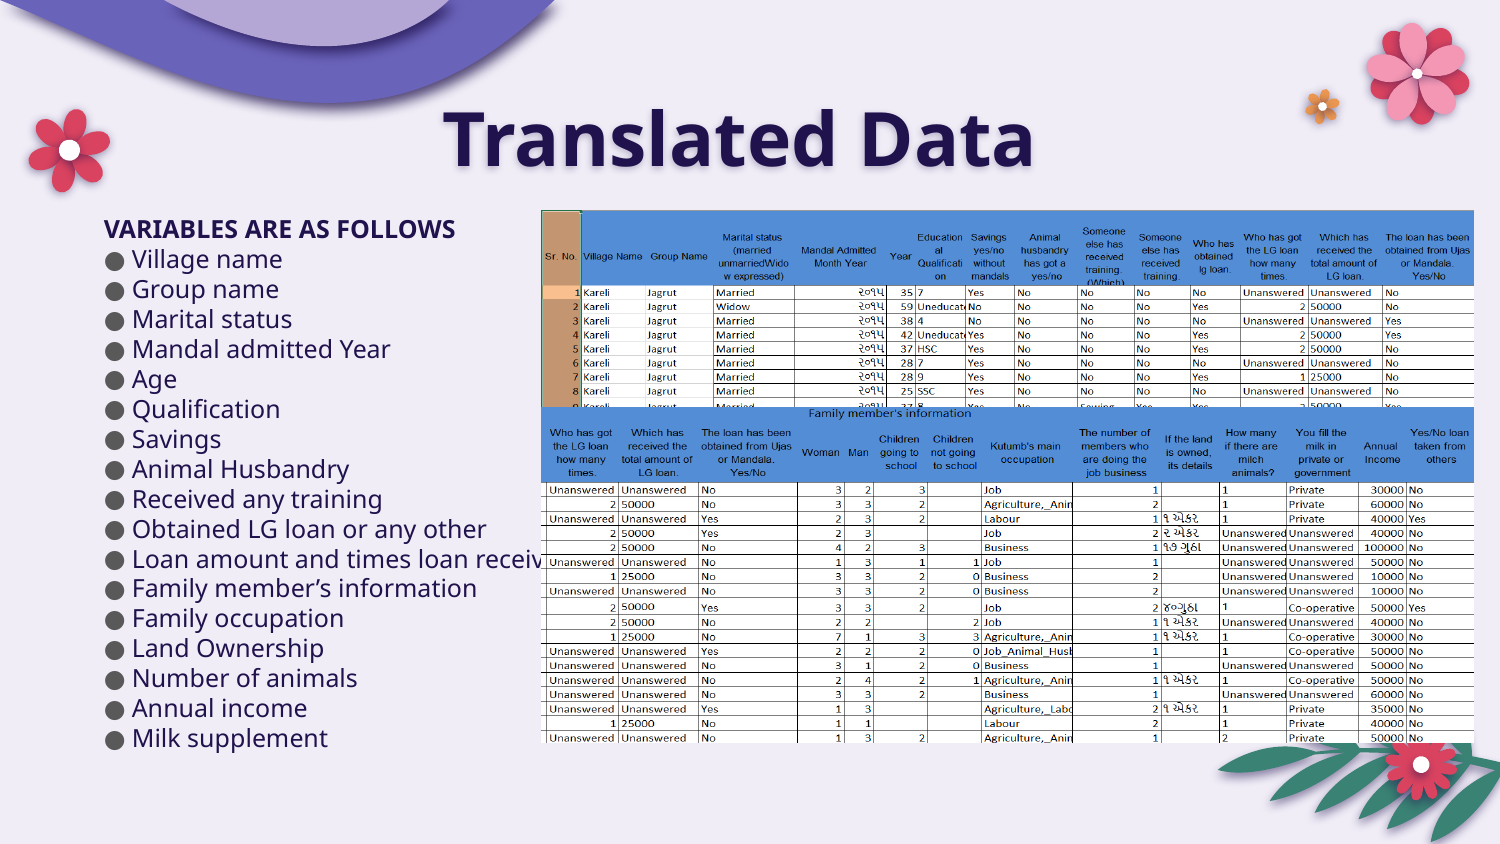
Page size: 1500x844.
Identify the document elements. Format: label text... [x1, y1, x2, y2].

picture [540, 210, 1474, 744]
list VARIABLES ARE AS FOLLOWS Village name Group name Marital status Mandal admitted Year Age Qualification Savings Animal Husbandry Received any training Obtained LG loan or any other Loan amount and times loan received Family member’s information Family occupation Land Ownership Number of animals Annual income Milk supplement [88, 203, 654, 768]
title Translated Data [118, 76, 1382, 170]
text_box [1304, 88, 1341, 125]
